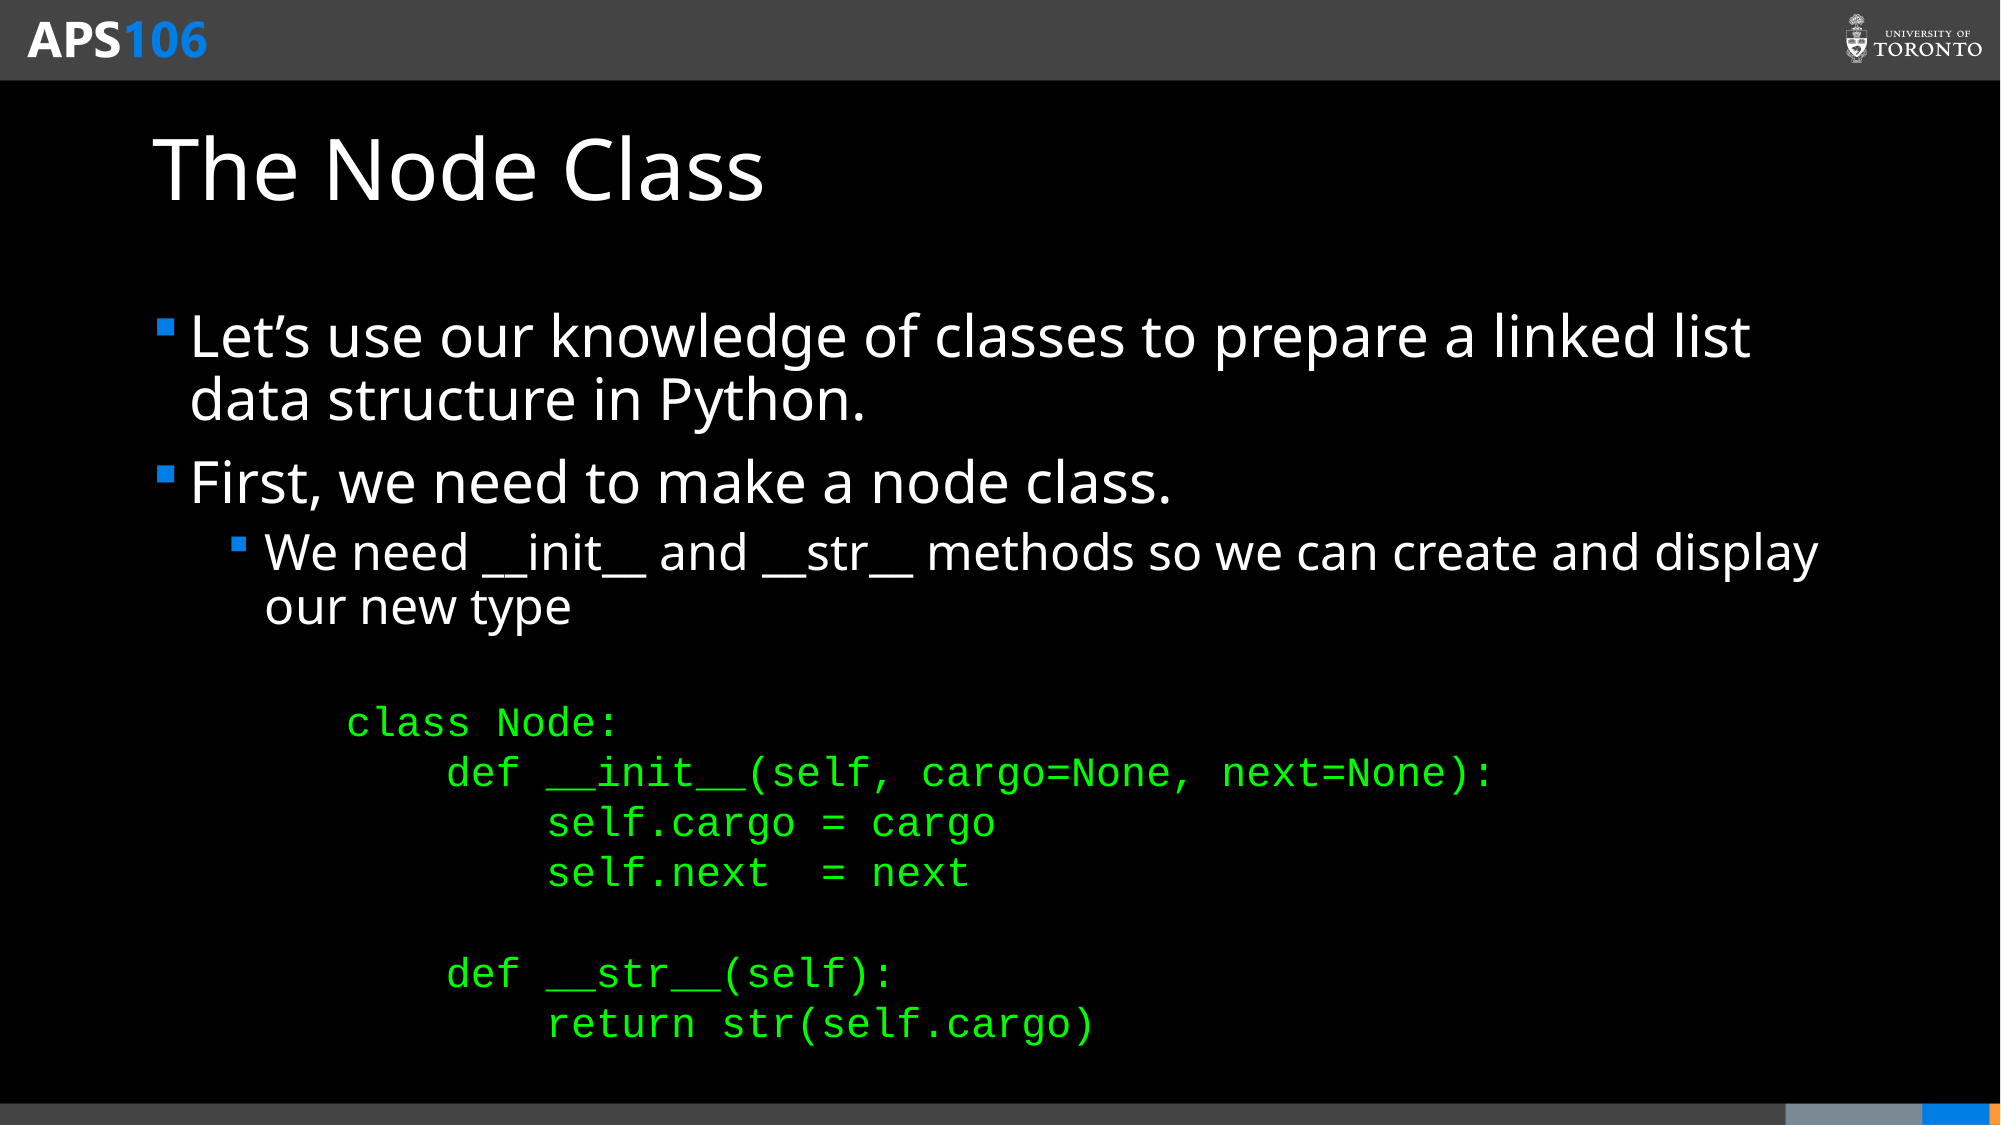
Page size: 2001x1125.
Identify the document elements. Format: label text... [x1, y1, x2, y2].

list Let’s use our knowledge of classes to prepare a linked list data structure in Python. First, we need to make a node class. We need __init__ and __str__ methods so we can create and display our new type [137, 299, 1863, 1093]
text_box class Node: def __init__(self, cargo=None, next=None): self.cargo = cargo self.next = next def __str__(self): return str(self.cargo) [331, 687, 1669, 1053]
title The Node Class [137, 119, 1863, 227]
picture [0, 0, 2001, 1125]
